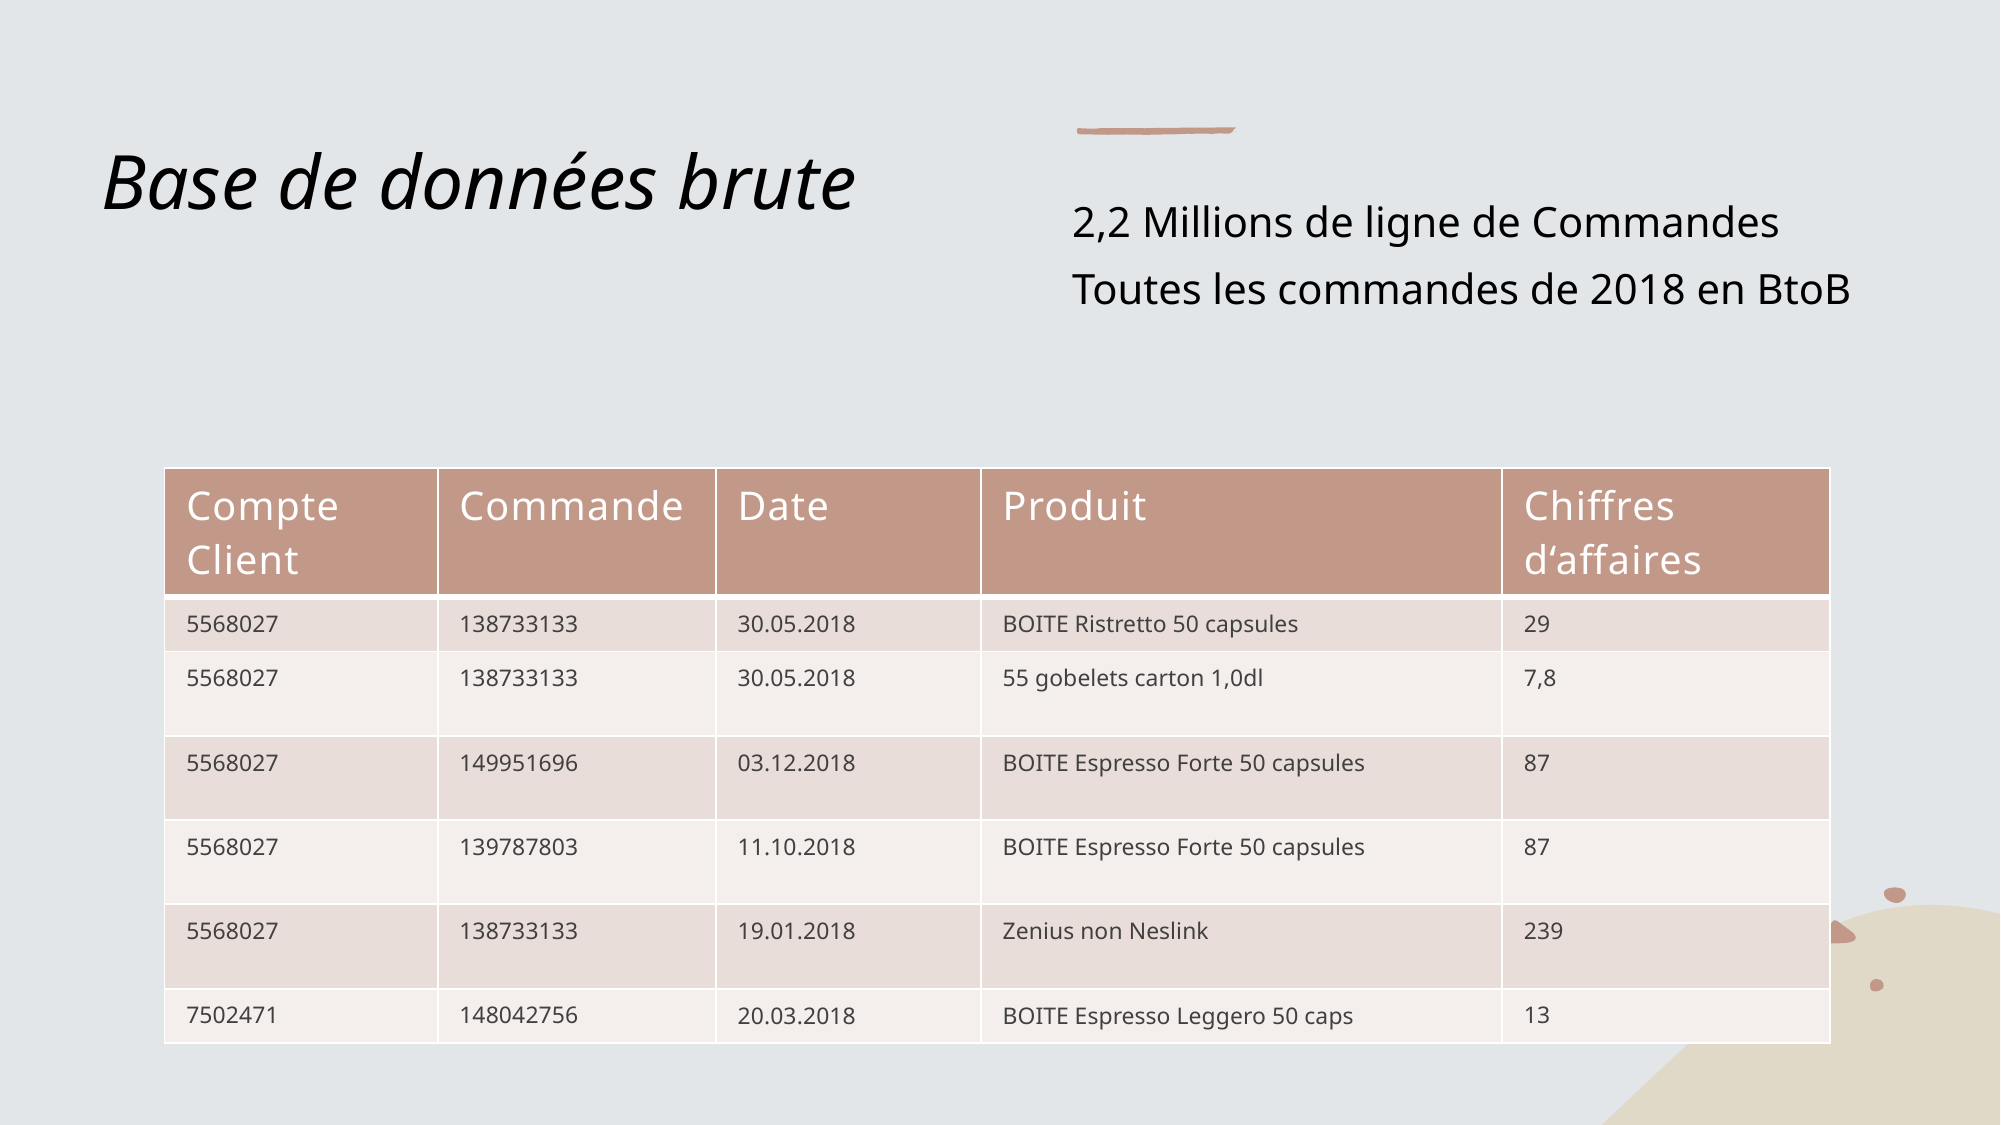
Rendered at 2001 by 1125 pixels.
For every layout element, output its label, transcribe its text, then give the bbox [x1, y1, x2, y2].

table_cell 7,8 [1503, 652, 1829, 735]
table_cell 138733133 [439, 600, 715, 651]
table_cell 13 [1503, 990, 1829, 1042]
table_cell 20.03.2018 [717, 990, 980, 1042]
title Base de données brute [86, 127, 991, 429]
table_header Commande [439, 469, 715, 594]
table_cell 5568027 [165, 600, 437, 651]
table_cell BOITE Espresso Forte 50 capsules [982, 821, 1501, 903]
table_cell 139787803 [439, 821, 715, 903]
table_cell 5568027 [165, 821, 437, 903]
table_cell Zenius non Neslink [982, 905, 1501, 988]
table_cell 87 [1503, 737, 1829, 819]
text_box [1760, 877, 1906, 1010]
text_box 2,2 Millions de ligne de Commandes Toutes les commandes de 2018 en BtoB [1057, 182, 1906, 428]
text_box [0, 0, 2000, 1125]
table_cell 5568027 [165, 905, 437, 988]
table_cell 55 gobelets carton 1,0dl [982, 652, 1501, 735]
table_header Date [717, 469, 980, 594]
table_cell 5568027 [165, 737, 437, 819]
table_cell BOITE Espresso Leggero 50 caps [982, 990, 1501, 1042]
text_box [1600, 903, 2000, 1125]
table_header Produit [982, 469, 1501, 594]
table_header Chiffres d‘affaires [1503, 469, 1829, 594]
table_cell 7502471 [165, 990, 437, 1042]
table_cell 19.01.2018 [717, 905, 980, 988]
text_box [1076, 127, 1237, 135]
table_cell 11.10.2018 [717, 821, 980, 903]
table_cell 29 [1503, 600, 1829, 651]
table_cell 87 [1503, 821, 1829, 903]
table_header Compte Client [165, 469, 437, 594]
table_cell 30.05.2018 [717, 652, 980, 735]
table_cell BOITE Espresso Forte 50 capsules [982, 737, 1501, 819]
table_cell 239 [1503, 905, 1760, 988]
table_cell BOITE Ristretto 50 capsules [982, 600, 1501, 651]
table_cell 148042756 [439, 990, 715, 1042]
table_cell 138733133 [439, 905, 715, 988]
table_cell 03.12.2018 [717, 737, 980, 819]
table_cell 30.05.2018 [717, 600, 980, 651]
table_cell 149951696 [439, 737, 715, 819]
table_cell 5568027 [165, 652, 437, 735]
table_cell 138733133 [439, 652, 715, 735]
